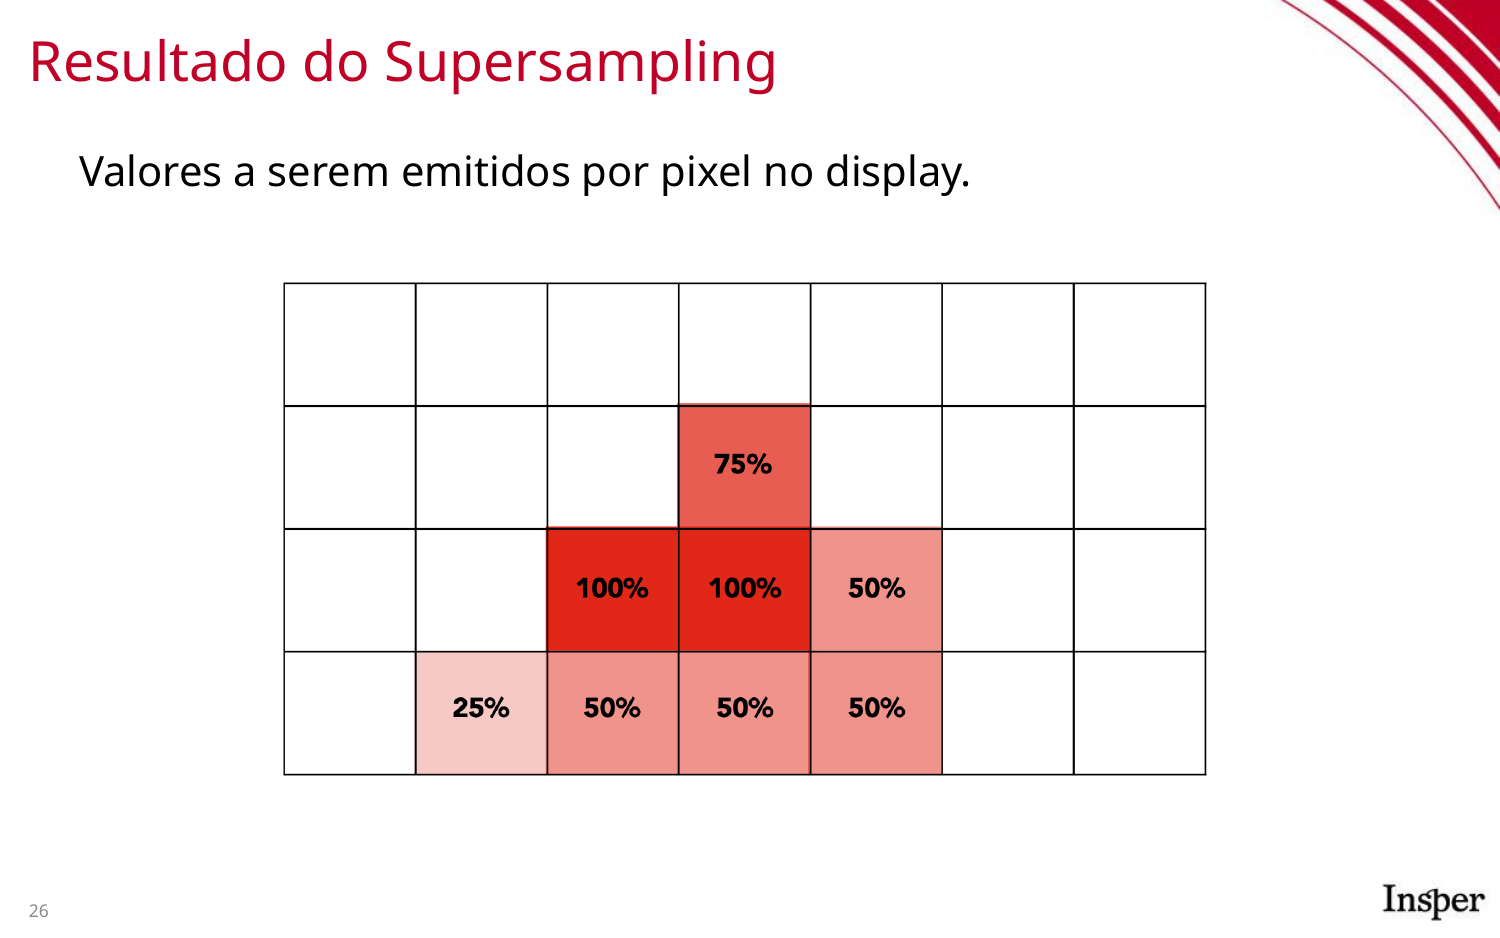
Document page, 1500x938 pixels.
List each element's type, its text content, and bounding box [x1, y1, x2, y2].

picture [249, 0, 1500, 938]
list Valores a serem emitidos por pixel no display. [64, 137, 1447, 876]
slide_number 26 [0, 887, 78, 938]
picture [276, 277, 1214, 783]
title Resultado do Supersampling [13, 18, 1397, 104]
